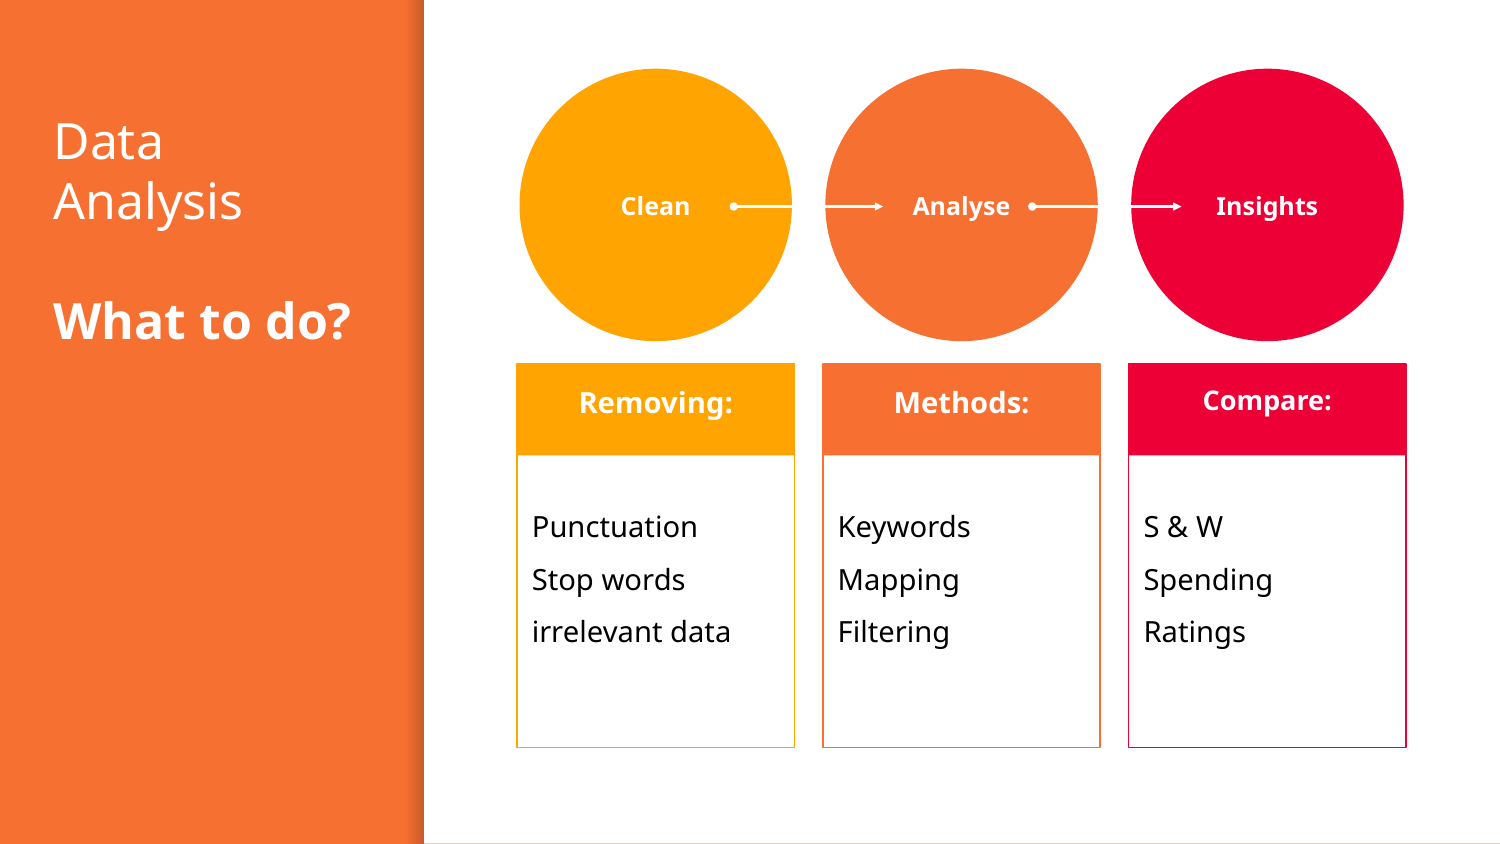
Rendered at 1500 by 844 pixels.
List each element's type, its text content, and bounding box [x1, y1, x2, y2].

text_box Insights [1131, 68, 1404, 342]
text_box Clean [519, 68, 792, 342]
text_box Analyse [825, 68, 1098, 342]
title Data Analysis What to do? [38, 94, 375, 748]
text_box S & W Spending Ratings [1128, 456, 1407, 748]
list Compare: [1128, 363, 1407, 456]
text_box Keywords Mapping Filtering [822, 456, 1101, 748]
text_box Punctuation Stop words irrelevant data [516, 363, 795, 748]
list Methods: [822, 363, 1101, 456]
